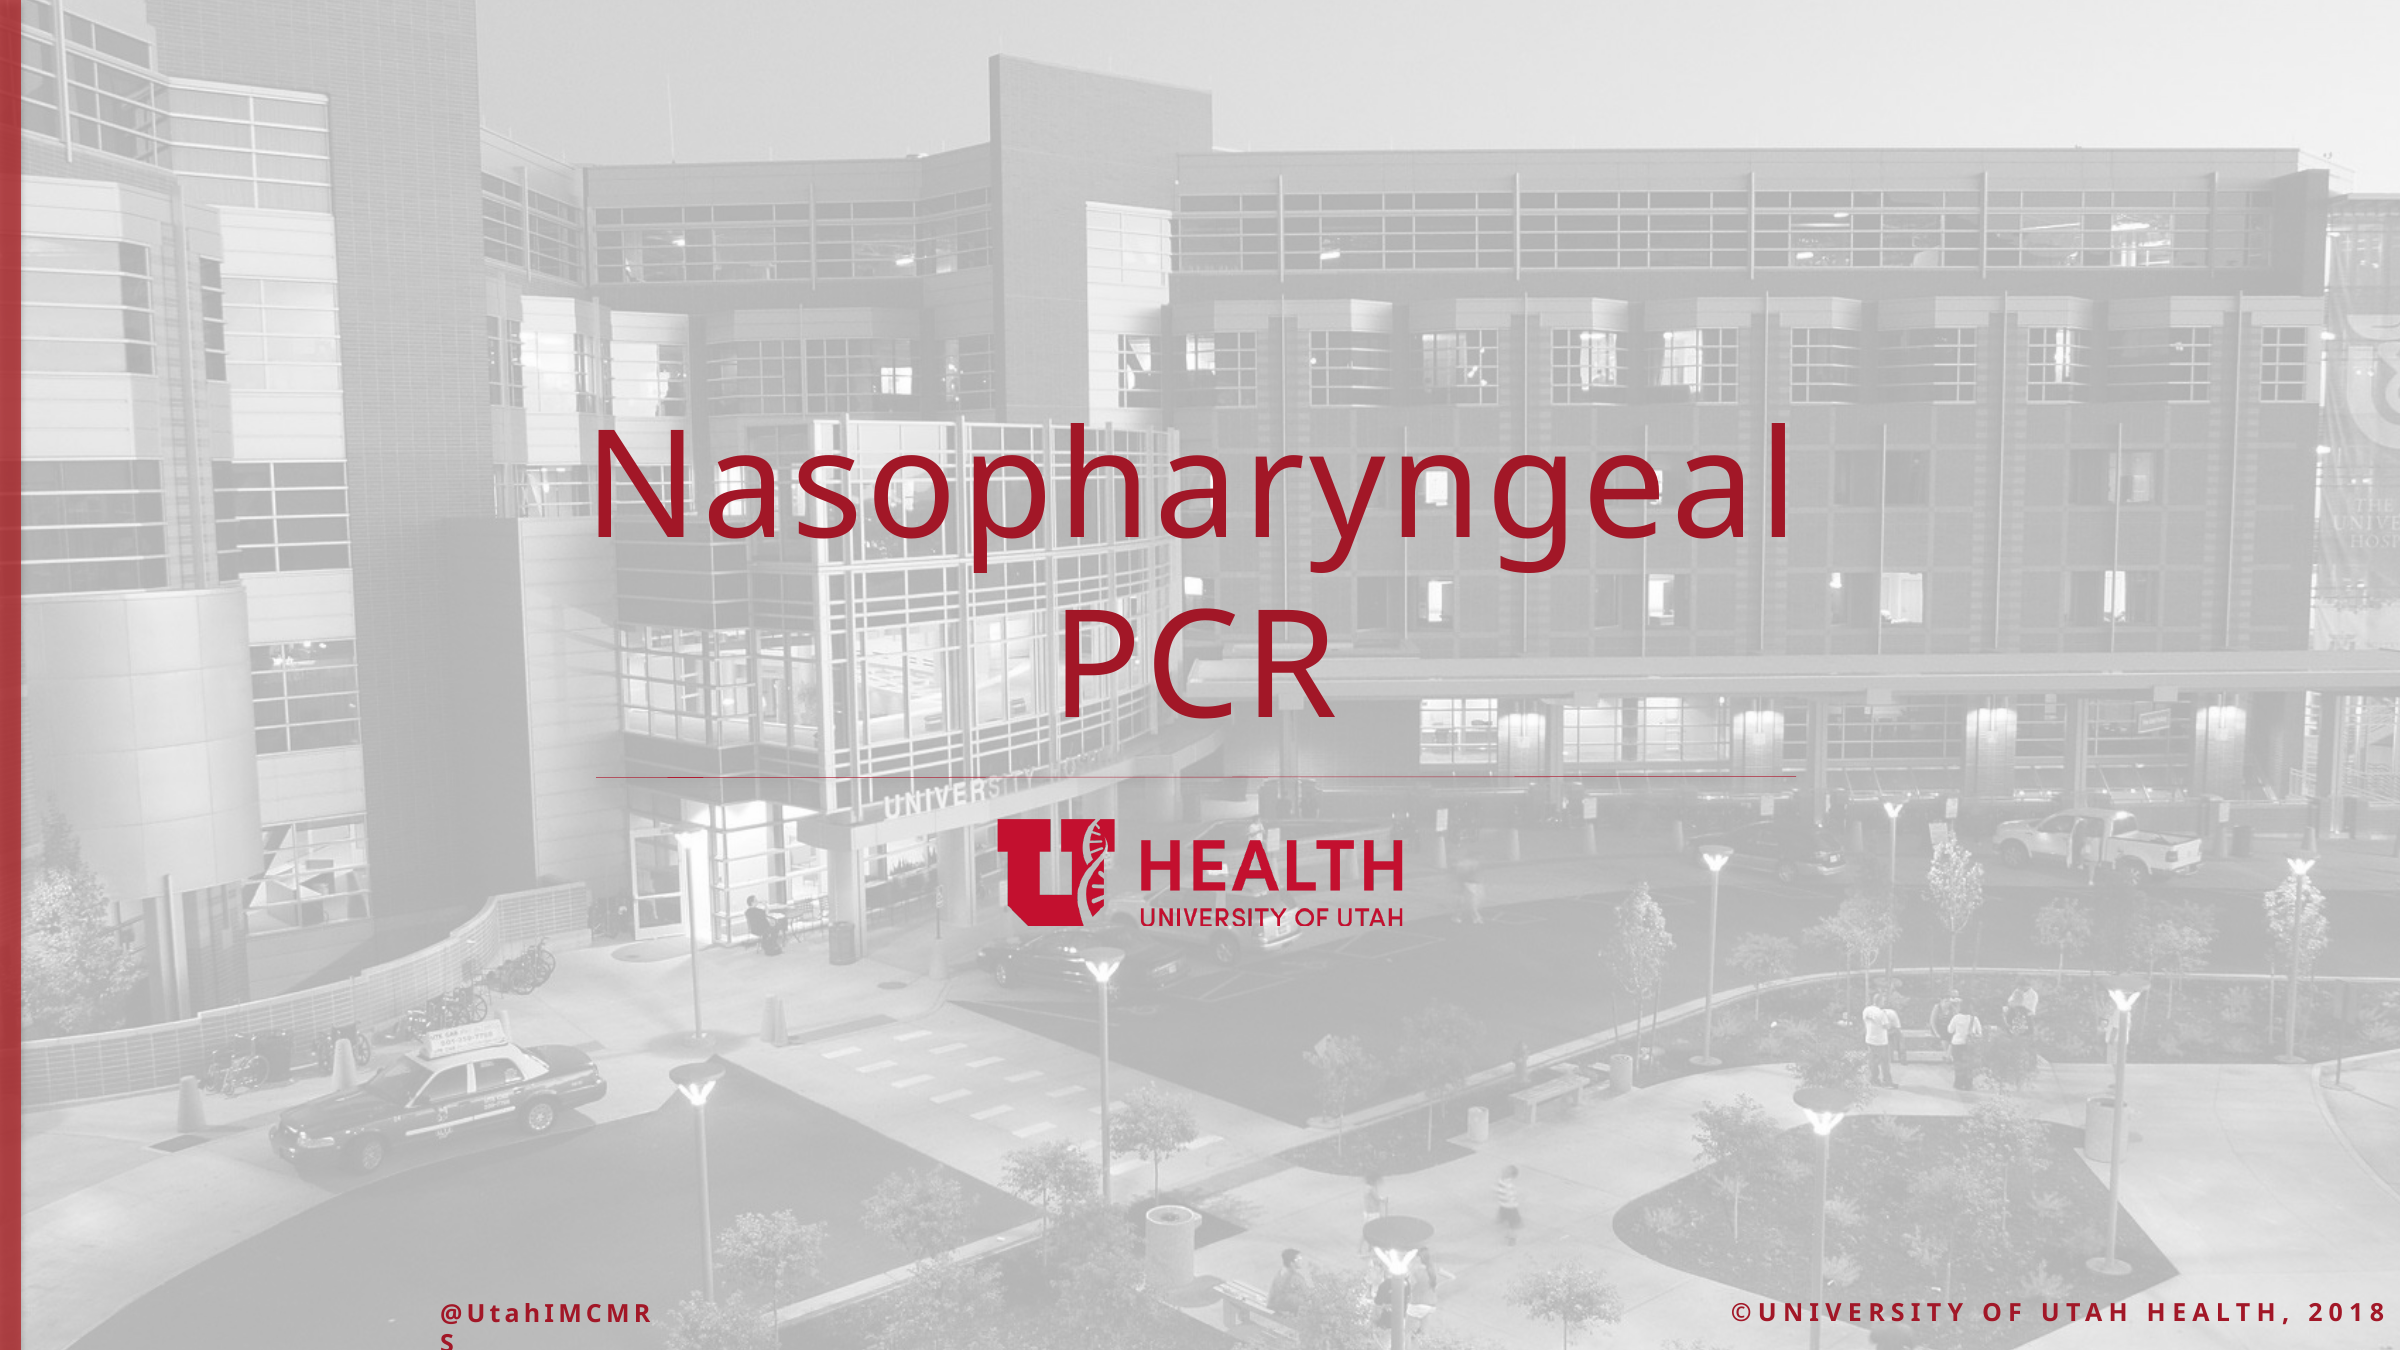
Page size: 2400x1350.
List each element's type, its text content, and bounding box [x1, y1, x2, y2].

list @UtahIMCMRS [425, 1289, 680, 1340]
list Nasopharyngeal PCR [520, 380, 1869, 664]
